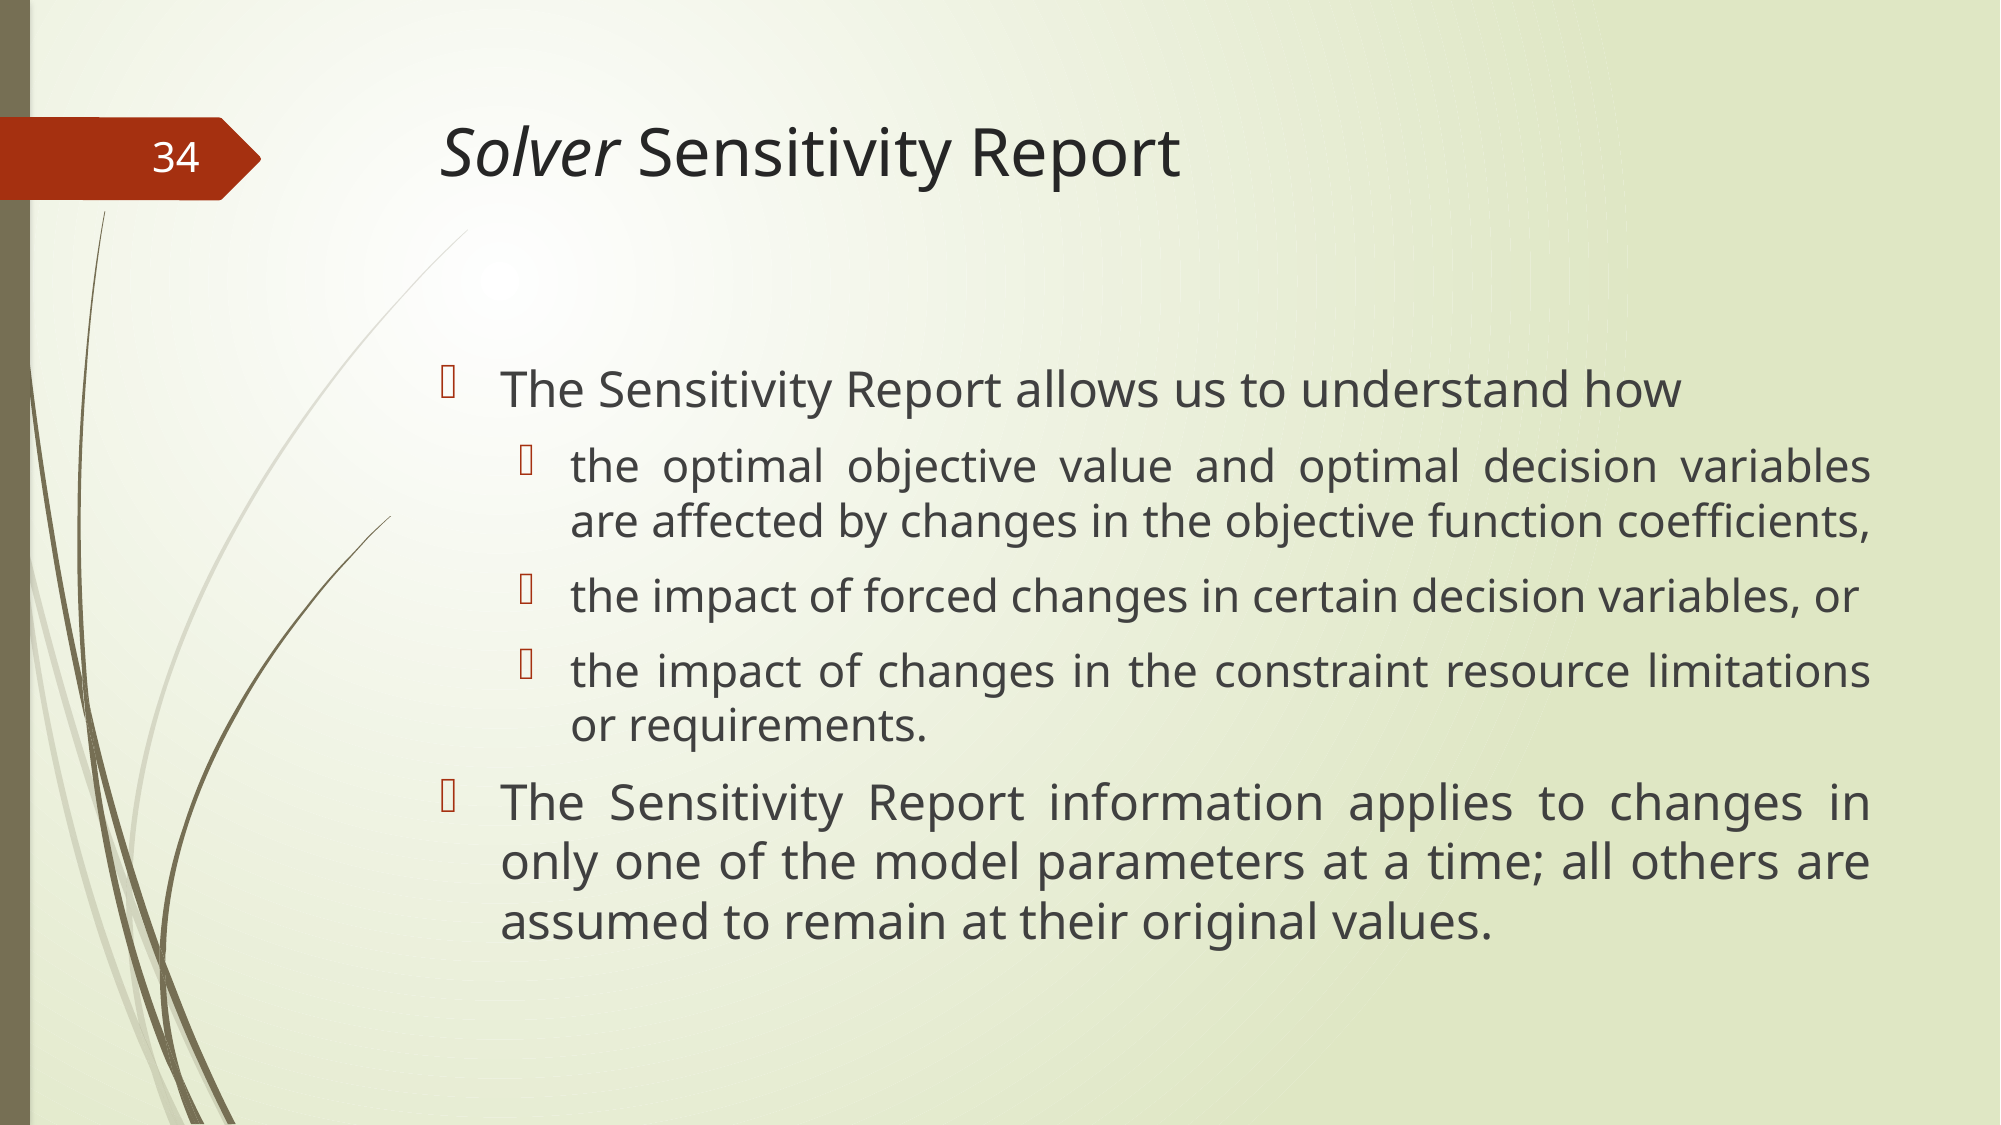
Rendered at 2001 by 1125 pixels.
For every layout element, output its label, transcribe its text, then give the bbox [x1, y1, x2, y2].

slide_number 34 [87, 129, 216, 190]
title Solver Sensitivity Report [425, 102, 1888, 313]
list The Sensitivity Report allows us to understand how the optimal objective value and optimal decision variables are affected by changes in the objective function coefficients, the impact of forced changes in certain decision variables, or the impact of changes in the constraint resource limitations or requirements. The Sensitivity Report information applies to changes in only one of the model parameters at a time; all others are assumed to remain at their original values. [424, 350, 1888, 970]
